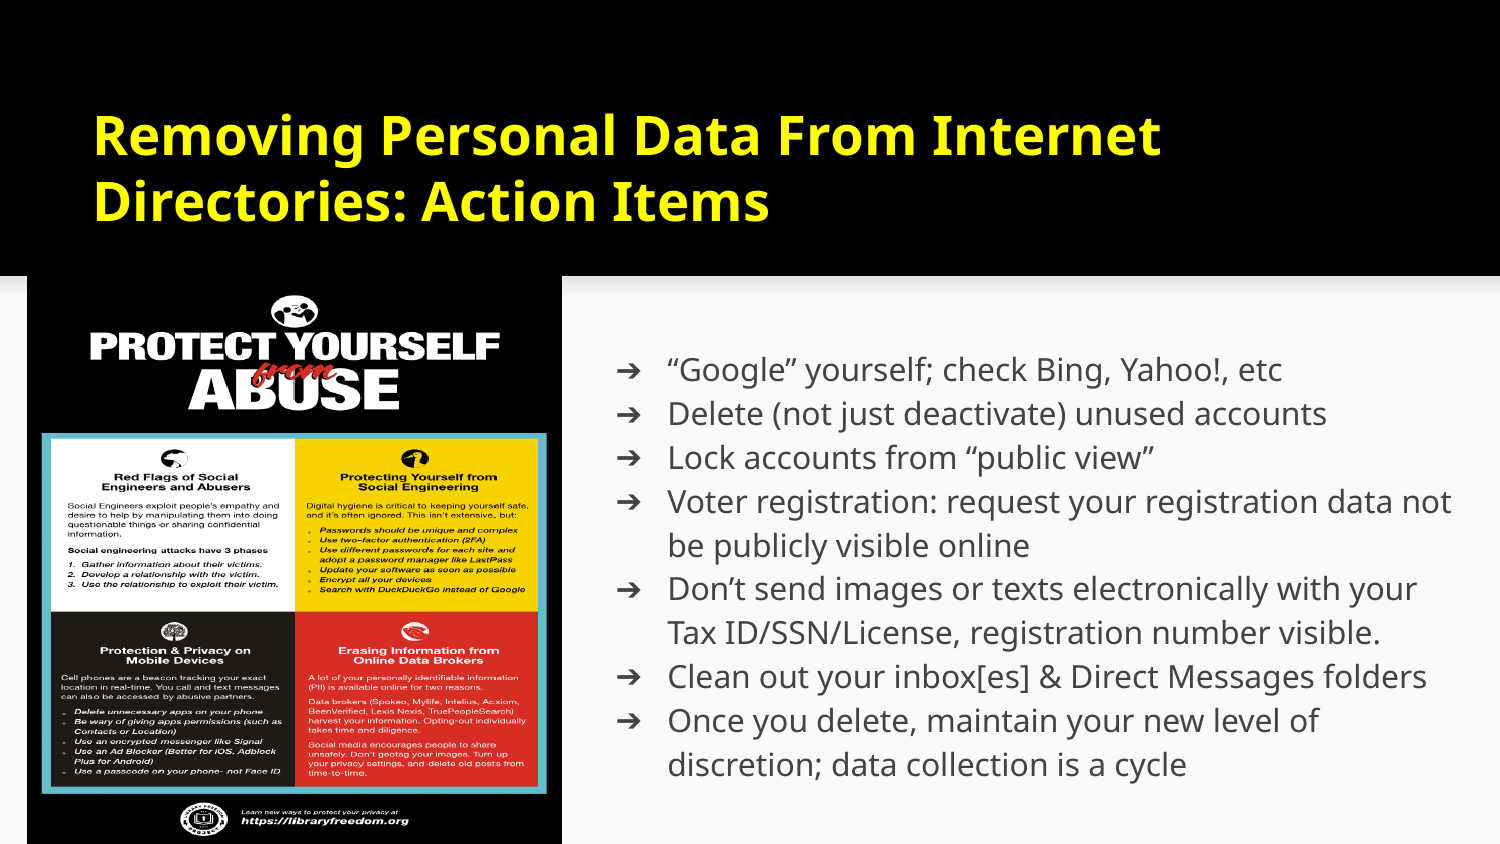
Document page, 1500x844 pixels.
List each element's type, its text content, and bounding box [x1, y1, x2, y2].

picture [27, 276, 562, 844]
title Removing Personal Data From Internet Directories: Action Items [77, 85, 1427, 248]
list “Google” yourself; check Bing, Yahoo!, etc Delete (not just deactivate) unused accounts Lock accounts from “public view” Voter registration: request your registration data not be publicly visible online Don’t send images or texts electronically with your Tax ID/SSN/License, registration number visible. Clean out your inbox[es] & Direct Messages folders Once you delete, maintain your new level of discretion; data collection is a cycle [583, 329, 1483, 805]
